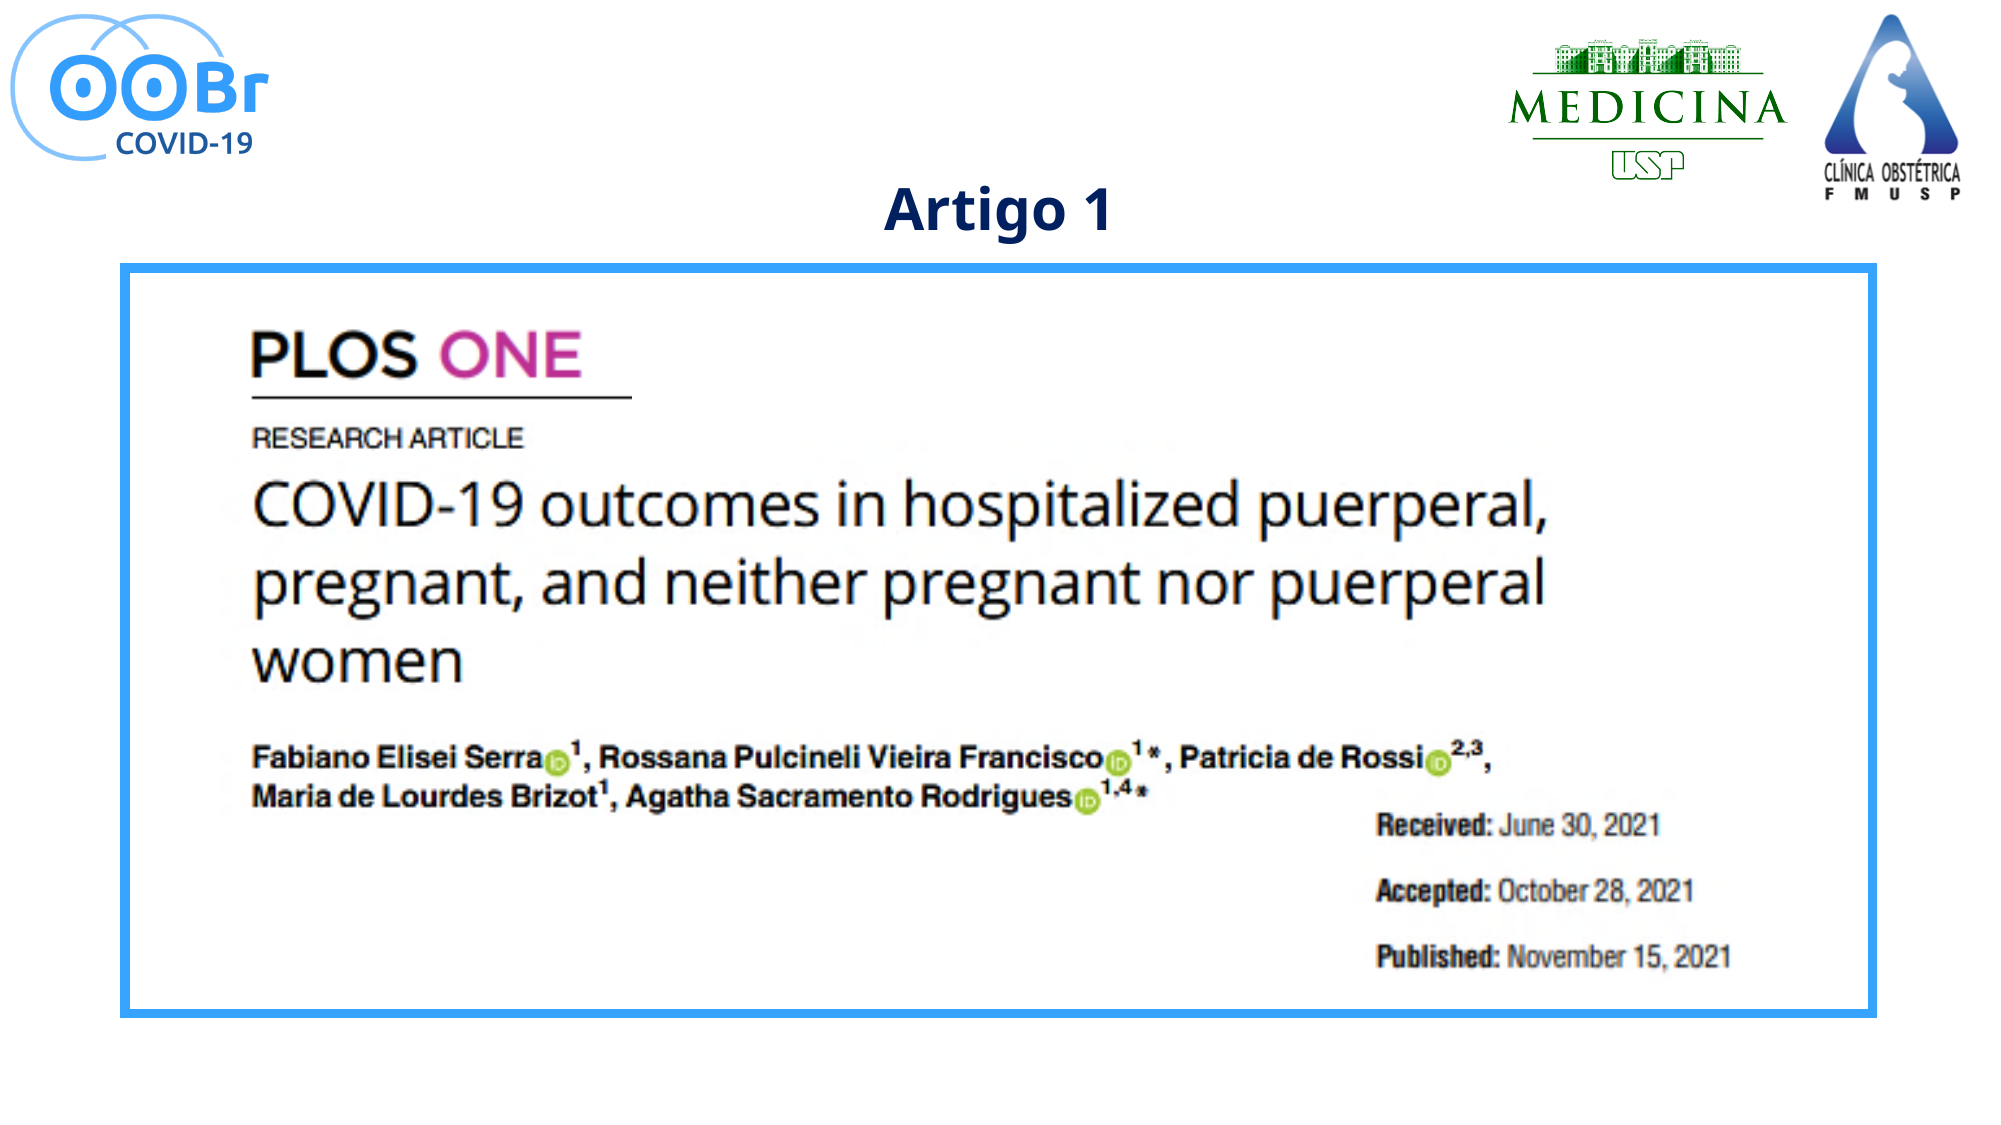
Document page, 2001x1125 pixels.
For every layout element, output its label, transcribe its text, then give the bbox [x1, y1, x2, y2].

picture [139, 278, 1787, 998]
picture [0, 9, 279, 166]
text_box Artigo 1 [500, 164, 1500, 249]
picture [1508, 3, 1996, 217]
text_box [124, 267, 1873, 1015]
